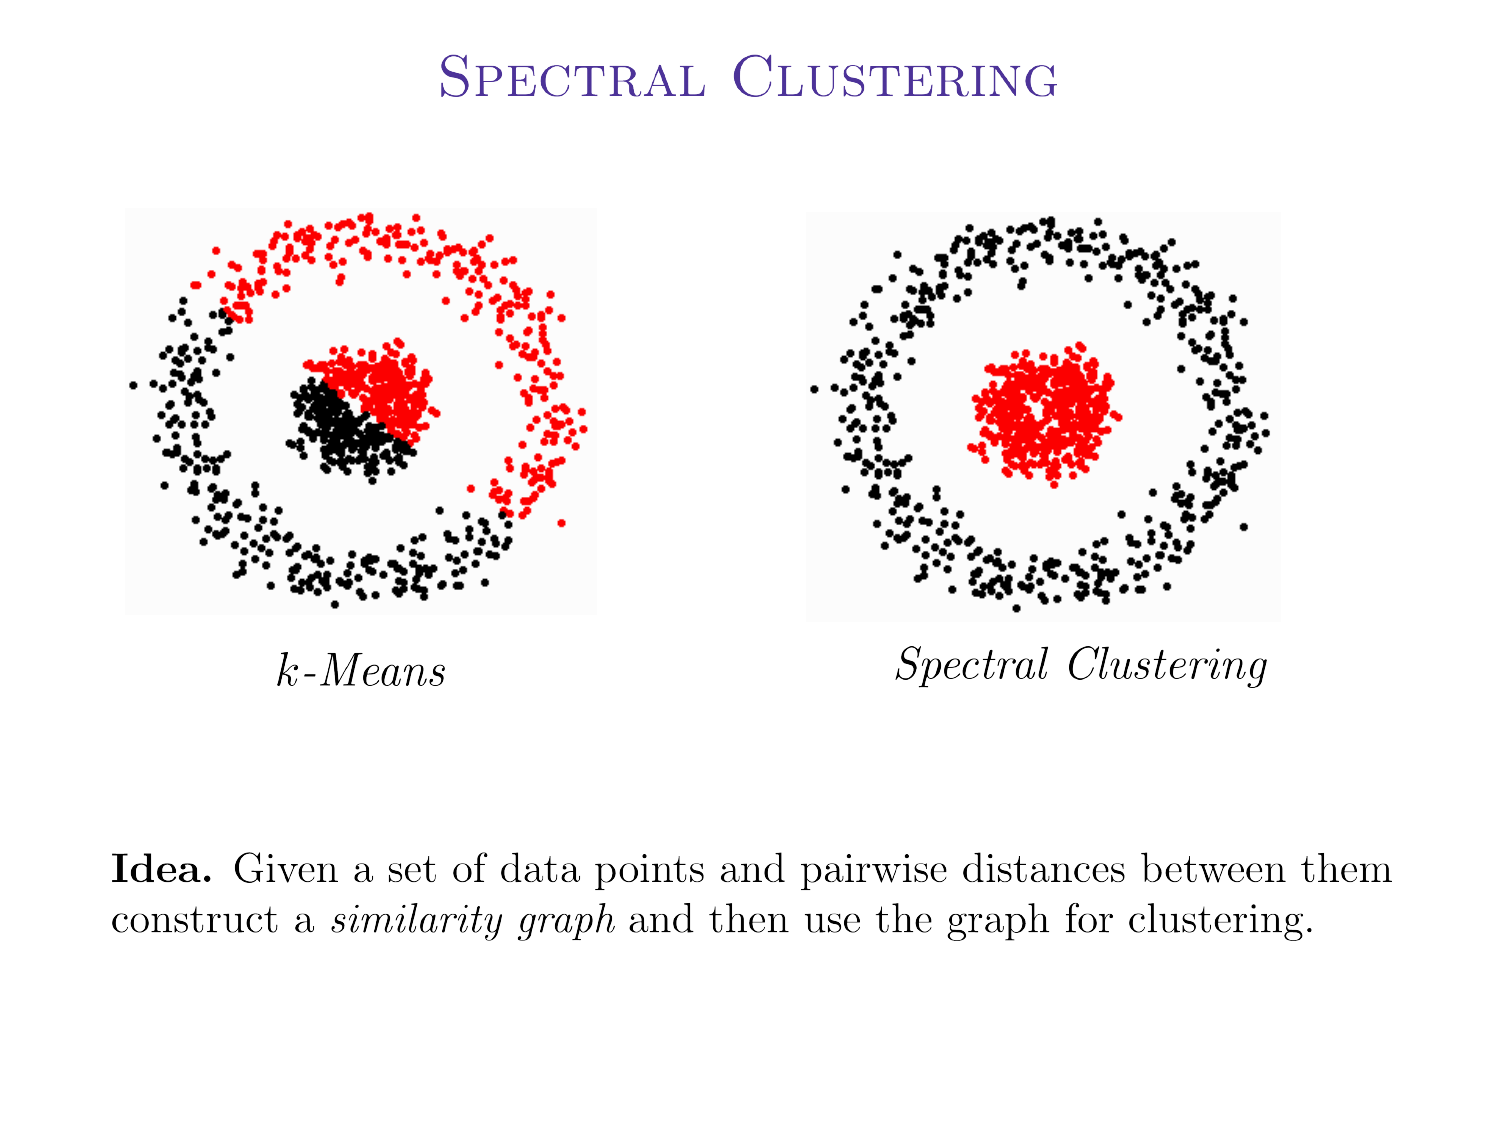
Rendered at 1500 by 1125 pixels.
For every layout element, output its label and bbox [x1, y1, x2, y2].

picture [112, 851, 1392, 941]
picture [124, 208, 598, 616]
picture [276, 652, 445, 686]
picture [895, 645, 1268, 688]
picture [806, 211, 1281, 622]
picture [441, 53, 1057, 97]
